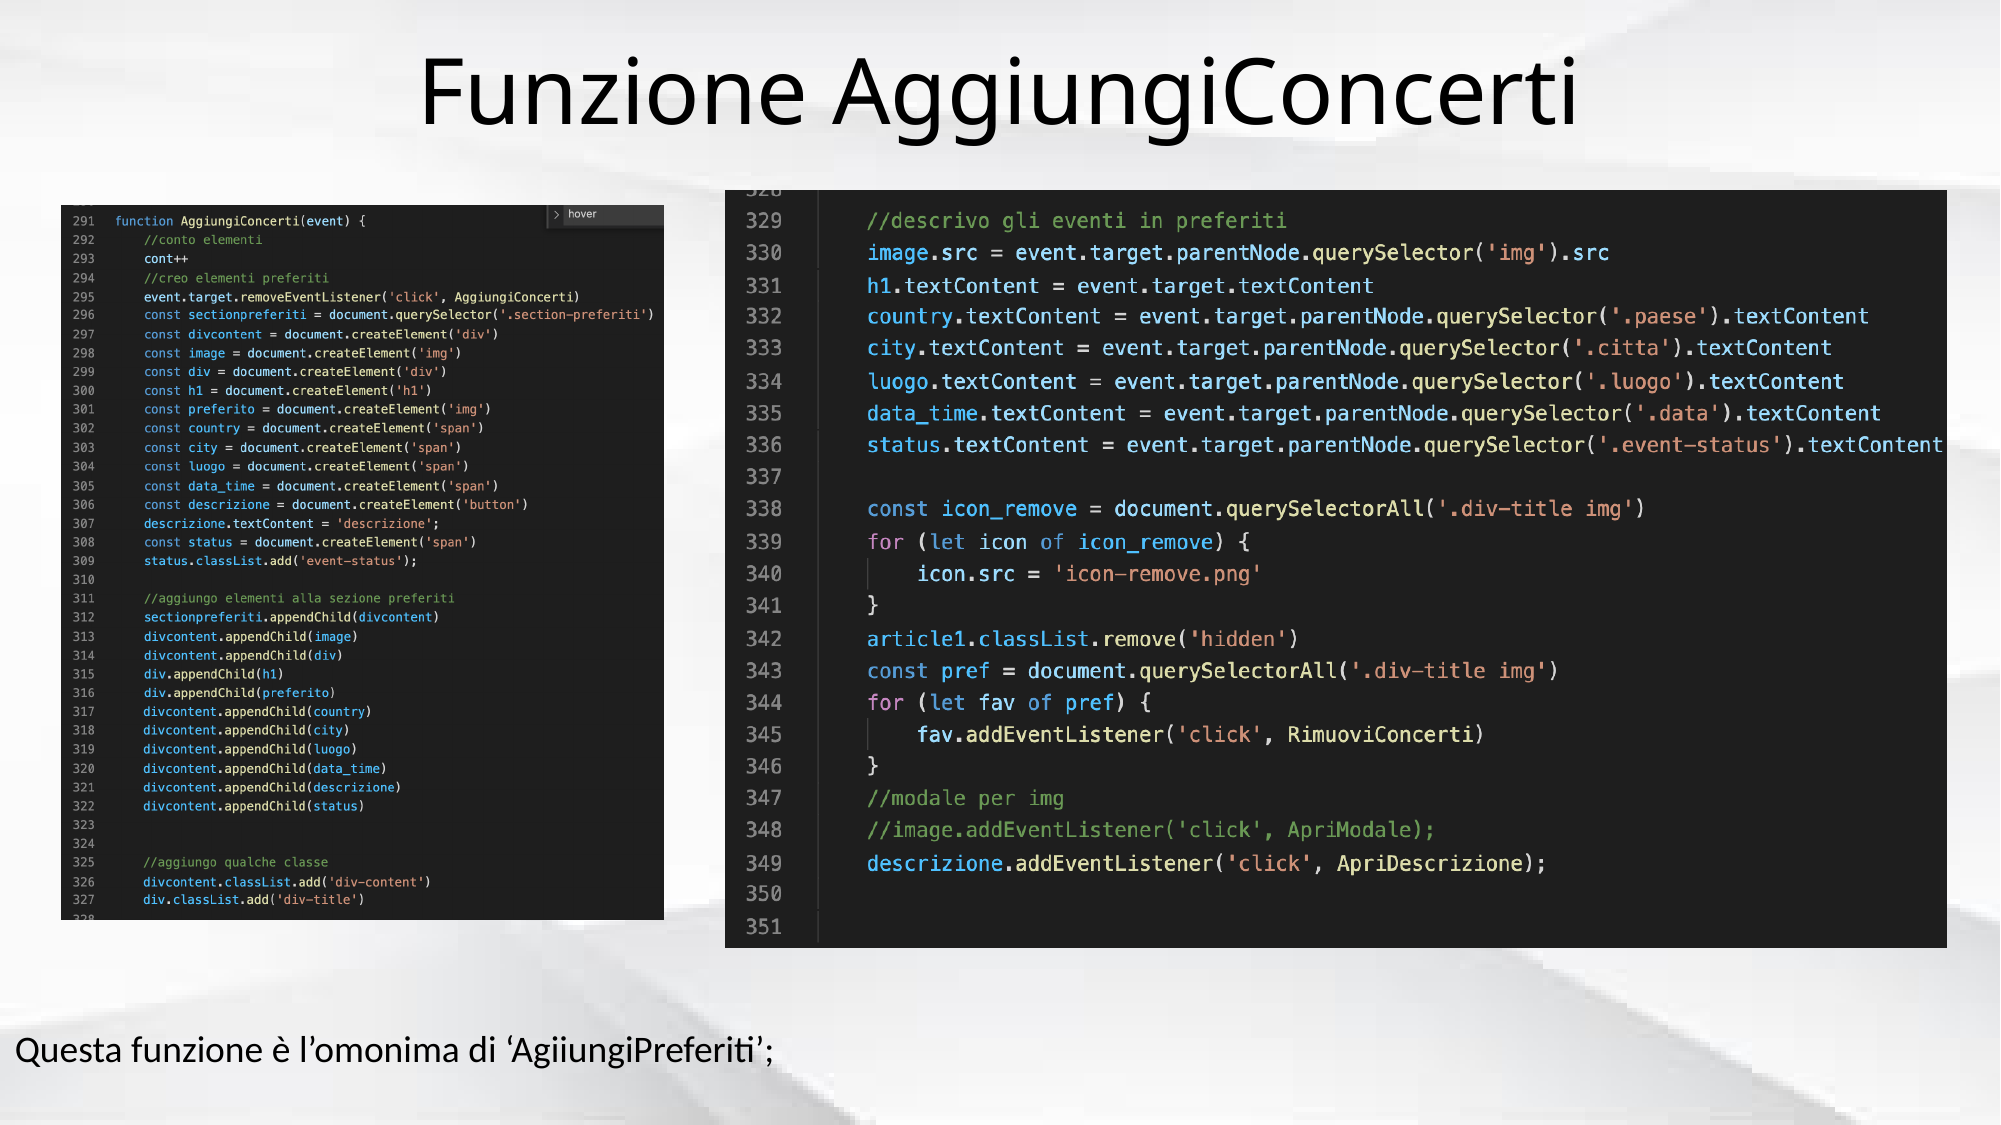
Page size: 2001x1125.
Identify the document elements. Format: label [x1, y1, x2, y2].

picture [0, 0, 2000, 1125]
list [61, 205, 664, 920]
